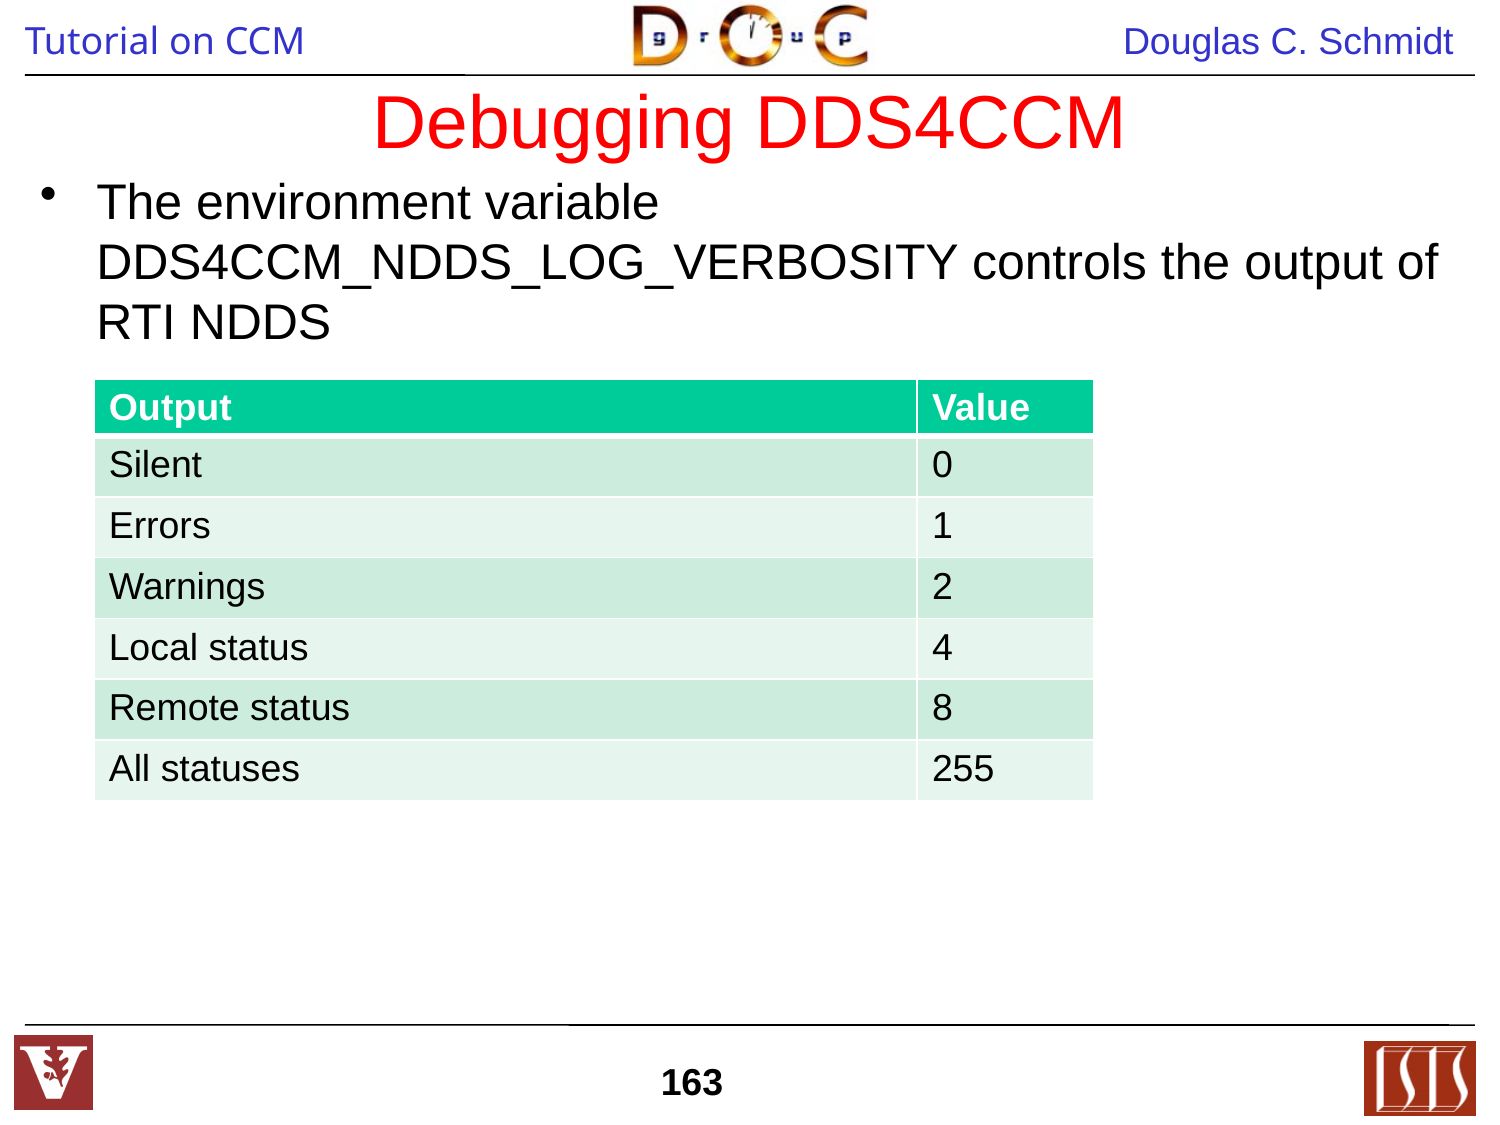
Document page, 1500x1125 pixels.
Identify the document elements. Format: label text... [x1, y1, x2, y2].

table_cell 255 [918, 741, 1093, 800]
table_header Value [918, 380, 1093, 433]
table_cell All statuses [95, 741, 916, 800]
table_cell Errors [95, 498, 916, 557]
table_cell Local status [95, 619, 916, 678]
table_cell 1 [918, 498, 1093, 557]
table_cell 2 [918, 558, 1093, 618]
table_cell Warnings [95, 558, 916, 618]
table_cell 4 [918, 619, 1093, 678]
picture [1364, 1041, 1476, 1116]
table_header Output [95, 380, 916, 433]
table_cell 8 [918, 680, 1093, 739]
list The environment variable DDS4CCM_NDDS_LOG_VERBOSITY controls the output of RTI NDDS [24, 162, 1476, 1013]
table_cell 0 [918, 439, 1093, 496]
table_cell Remote status [95, 680, 916, 739]
picture [14, 1035, 93, 1110]
title Debugging DDS4CCM [24, 87, 1476, 151]
picture [624, 0, 875, 71]
table_cell Silent [95, 439, 916, 496]
